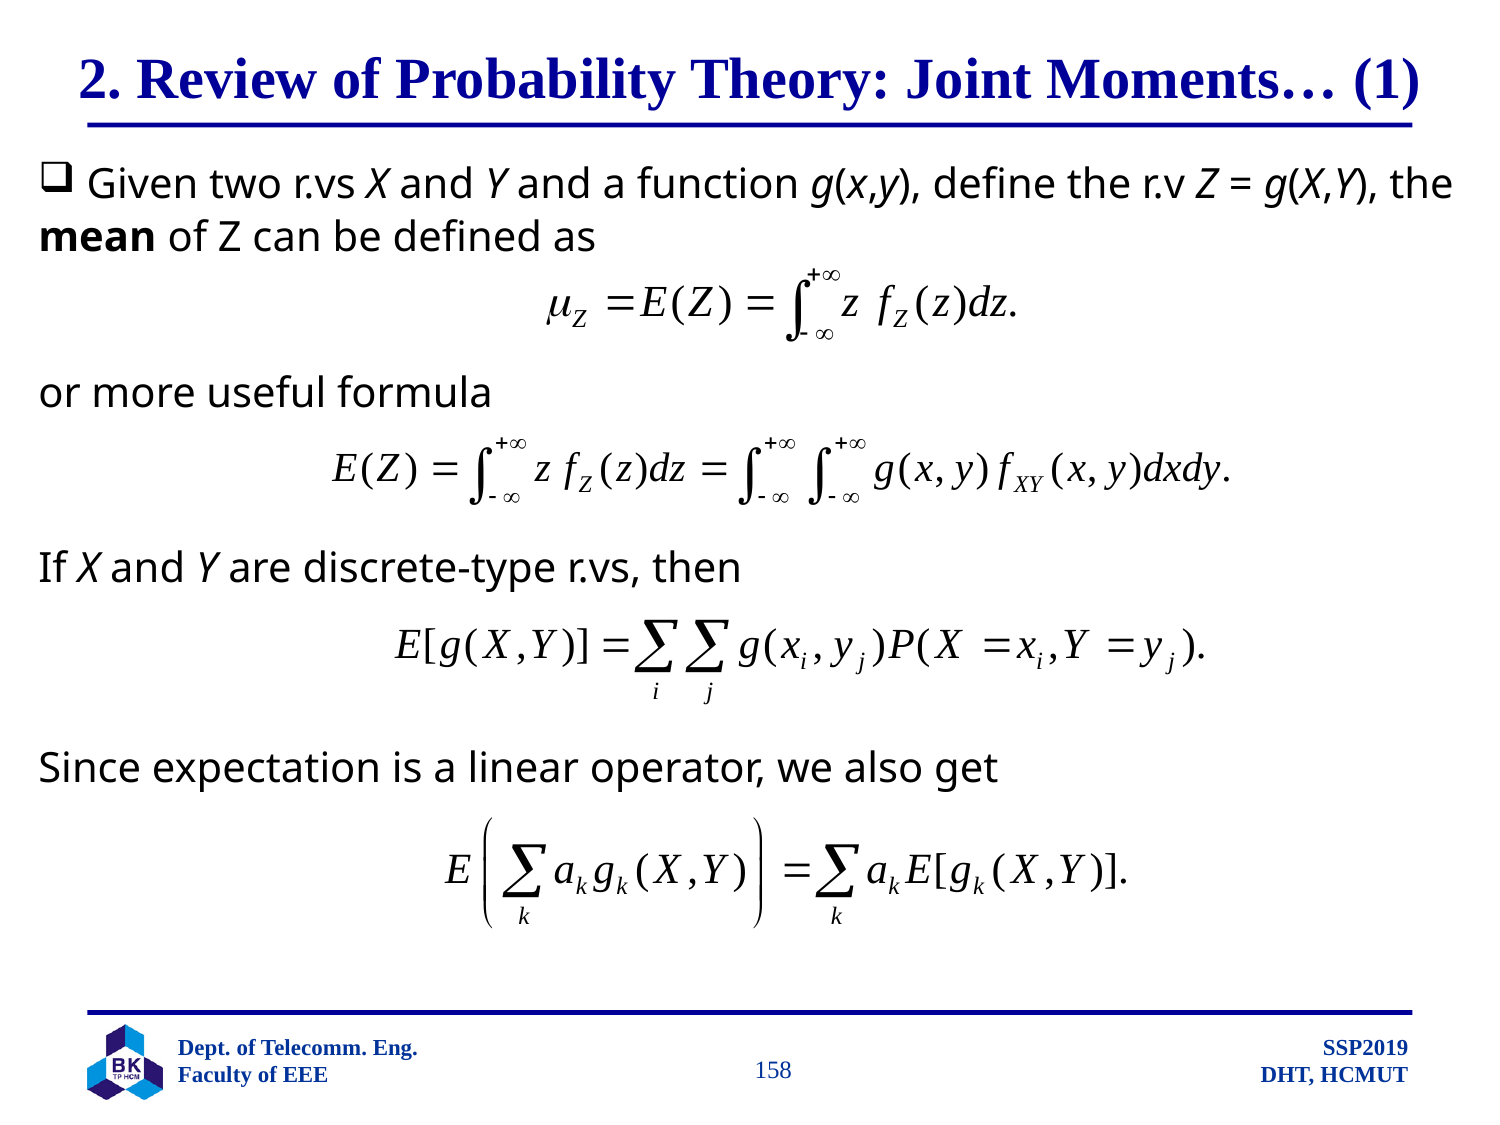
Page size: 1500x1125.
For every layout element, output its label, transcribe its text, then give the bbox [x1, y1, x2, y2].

title 2. Review of Probability Theory: Joint Moments… (1) [0, 37, 1500, 113]
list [437, 807, 1138, 938]
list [537, 253, 1026, 351]
slide_number 158 [424, 1037, 976, 1101]
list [324, 422, 1238, 513]
text_box Given two r.vs X and Y and a function g(x,y), define the r.v Z = g(X,Y), the mean of Z can be defined as or more useful formula If X and Y are discrete-type r.vs, then Since expectation is a linear operator, we also get [23, 149, 1480, 949]
picture [87, 1024, 163, 1100]
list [387, 612, 1213, 713]
